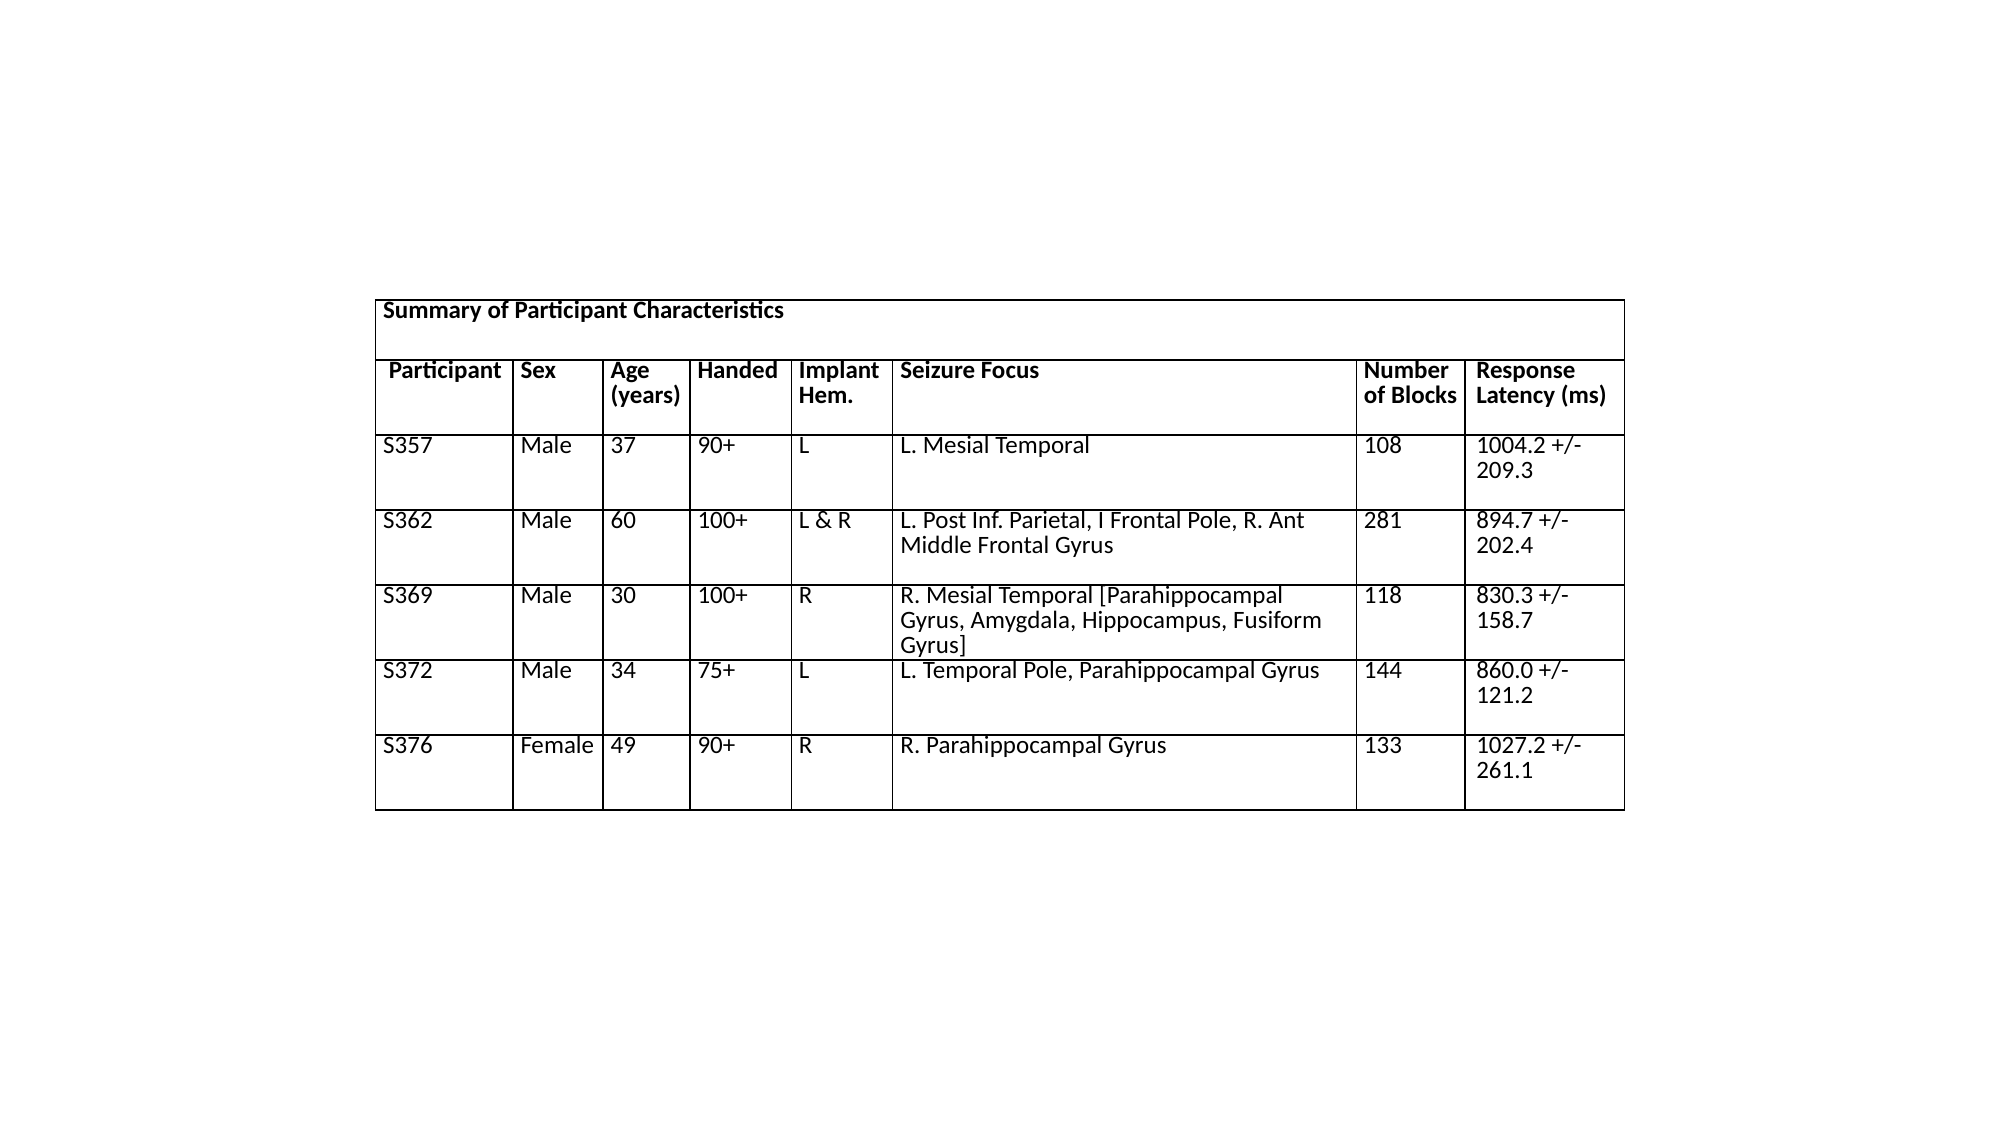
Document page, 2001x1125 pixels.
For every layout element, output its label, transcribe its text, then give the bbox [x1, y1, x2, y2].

table_cell Seizure Focus [893, 361, 1356, 434]
table_cell 860.0 +/- 121.2 [1466, 661, 1624, 734]
table_cell Implant Hem. [792, 361, 892, 434]
table_cell L. Post Inf. Parietal, I Frontal Pole, R. Ant Middle Frontal Gyrus [893, 511, 1356, 584]
table_cell S357 [376, 436, 512, 509]
table_cell 30 [604, 586, 689, 659]
table_cell Handed [691, 361, 791, 434]
table_cell 60 [604, 511, 689, 584]
table_cell R. Mesial Temporal [Parahippocampal Gyrus, Amygdala, Hippocampus, Fusiform Gyrus] [893, 586, 1356, 659]
table_cell L. Temporal Pole, Parahippocampal Gyrus [893, 661, 1356, 734]
table_cell 894.7 +/- 202.4 [1466, 511, 1624, 584]
table_cell 37 [604, 436, 689, 509]
table_cell R. Parahippocampal Gyrus [893, 736, 1356, 809]
table_cell 100+ [691, 511, 791, 584]
table_cell 281 [1357, 511, 1464, 584]
table_cell 1027.2 +/- 261.1 [1466, 736, 1624, 809]
table_cell 1004.2 +/- 209.3 [1466, 436, 1624, 509]
table_cell Female [514, 736, 602, 809]
table_cell 118 [1357, 586, 1464, 659]
table_cell 144 [1357, 661, 1464, 734]
table_cell L [792, 661, 892, 734]
table_cell 830.3 +/- 158.7 [1466, 586, 1624, 659]
table_header Summary of Participant Characteristics [376, 301, 1624, 359]
table_cell Response Latency (ms) [1466, 361, 1624, 434]
table_cell L & R [792, 511, 892, 584]
table_cell 34 [604, 661, 689, 734]
table_cell Male [514, 661, 602, 734]
table_cell Participant [376, 361, 512, 434]
table_cell S376 [376, 736, 512, 809]
table_cell 133 [1357, 736, 1464, 809]
table_cell 90+ [691, 436, 791, 509]
table_cell Age (years) [604, 361, 689, 434]
table_cell R [792, 736, 892, 809]
table_cell Male [514, 436, 602, 509]
table_cell S372 [376, 661, 512, 734]
table_cell 108 [1357, 436, 1464, 509]
table_cell Male [514, 586, 602, 659]
table_cell 75+ [691, 661, 791, 734]
table_cell L. Mesial Temporal [893, 436, 1356, 509]
table_cell 90+ [691, 736, 791, 809]
table_cell 49 [604, 736, 689, 809]
table_cell 100+ [691, 586, 791, 659]
table_cell Male [514, 511, 602, 584]
table_cell R [792, 586, 892, 659]
table_cell S369 [376, 586, 512, 659]
table_cell Number of Blocks [1357, 361, 1464, 434]
table_cell L [792, 436, 892, 509]
table_cell Sex [514, 361, 602, 434]
table_cell S362 [376, 511, 512, 584]
